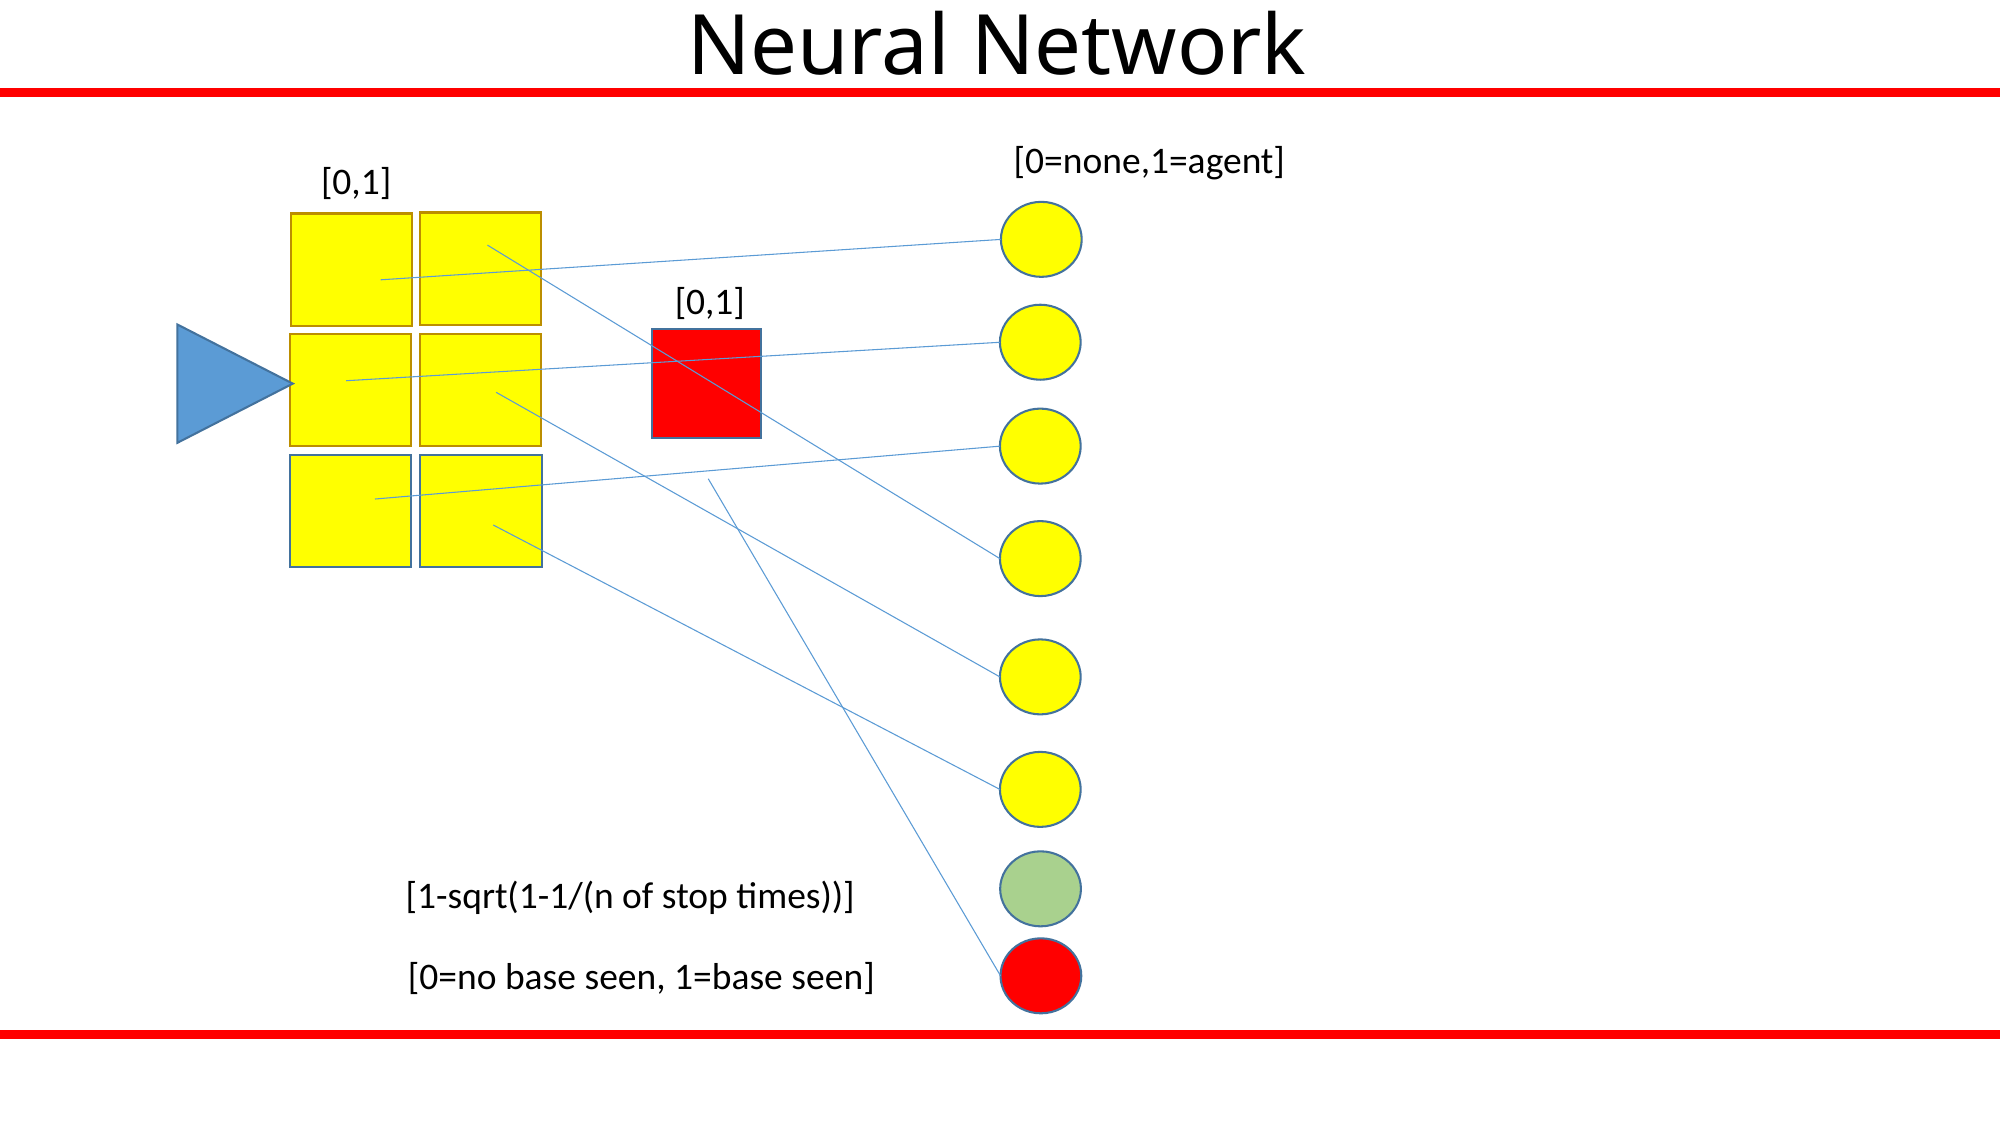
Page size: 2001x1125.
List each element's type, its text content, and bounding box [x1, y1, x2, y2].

text_box [999, 200, 1083, 278]
text_box Neural Network [247, 93, 1747, 101]
text_box [1001, 520, 1082, 598]
text_box [1001, 638, 1082, 716]
text_box [1-sqrt(1-1/(n of stop times))] [390, 863, 708, 924]
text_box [493, 524, 708, 790]
text_box [0,1] [306, 149, 407, 210]
text_box [176, 322, 296, 445]
text_box [1001, 750, 1082, 828]
text_box [1001, 850, 1082, 928]
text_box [374, 446, 487, 499]
text_box [1000, 303, 1082, 381]
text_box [346, 342, 487, 381]
text_box [419, 381, 487, 446]
text_box [1000, 407, 1082, 485]
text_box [487, 245, 1000, 559]
text_box [0=no base seen, 1=base seen] [393, 944, 891, 1005]
text_box [289, 333, 412, 447]
text_box [289, 454, 412, 568]
text_box [290, 212, 413, 327]
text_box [708, 478, 1001, 976]
text_box [0=none,1=agent] [998, 128, 1301, 189]
text_box [999, 937, 1083, 1015]
text_box [419, 211, 542, 239]
text_box [419, 333, 487, 342]
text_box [380, 239, 1001, 280]
text_box [419, 280, 487, 326]
text_box [419, 499, 493, 568]
text_box Neural Network [247, 0, 1747, 92]
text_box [496, 392, 1000, 524]
